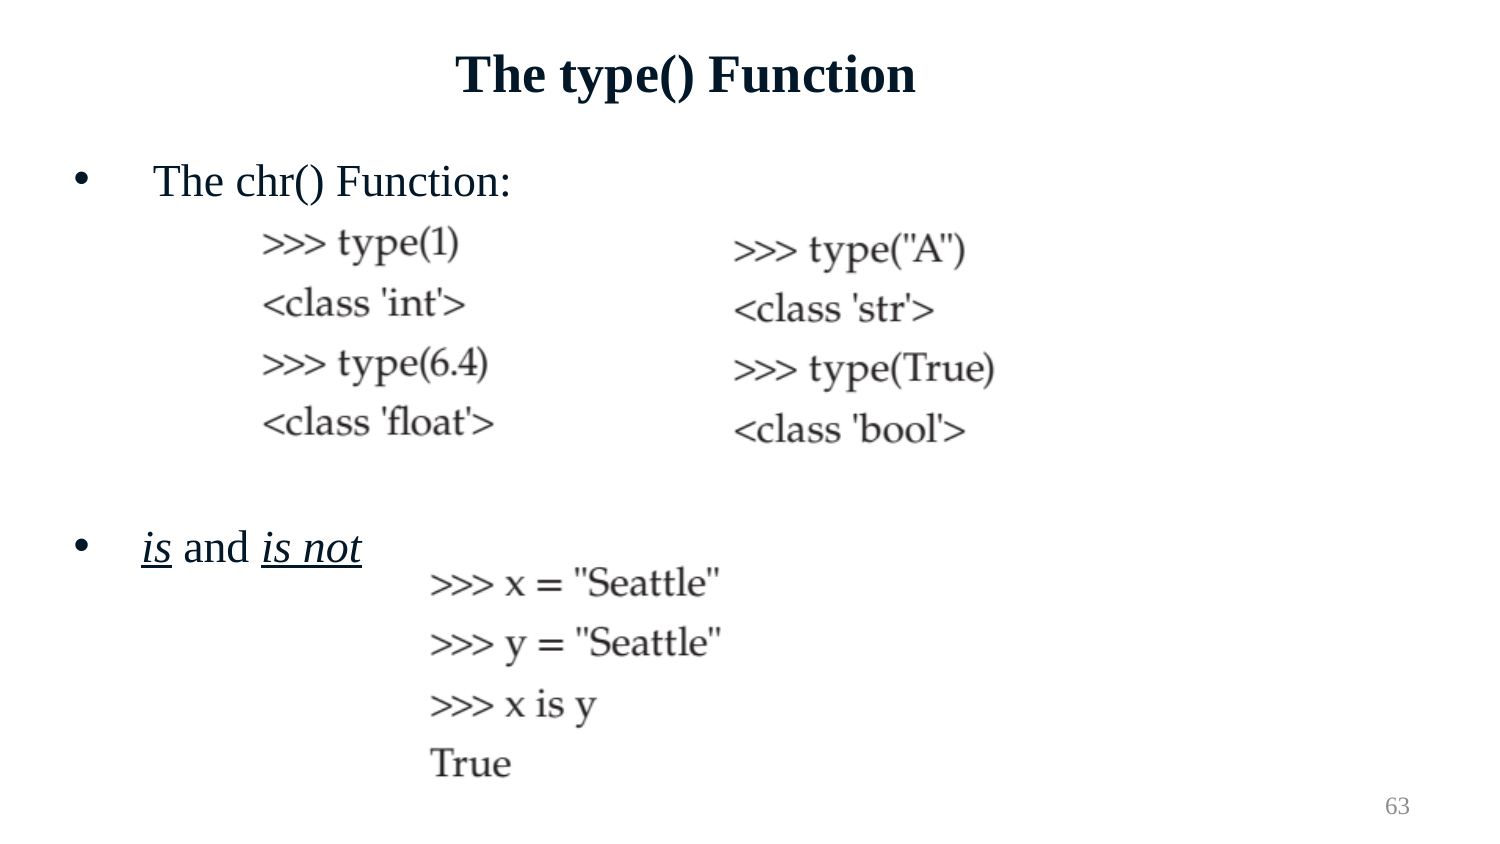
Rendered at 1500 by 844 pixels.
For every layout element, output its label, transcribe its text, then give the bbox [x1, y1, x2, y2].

picture [724, 229, 1004, 450]
picture [417, 555, 735, 797]
picture [249, 221, 508, 449]
title The type() Function [80, 24, 1293, 115]
list The chr() Function: is and is not [58, 115, 1484, 841]
